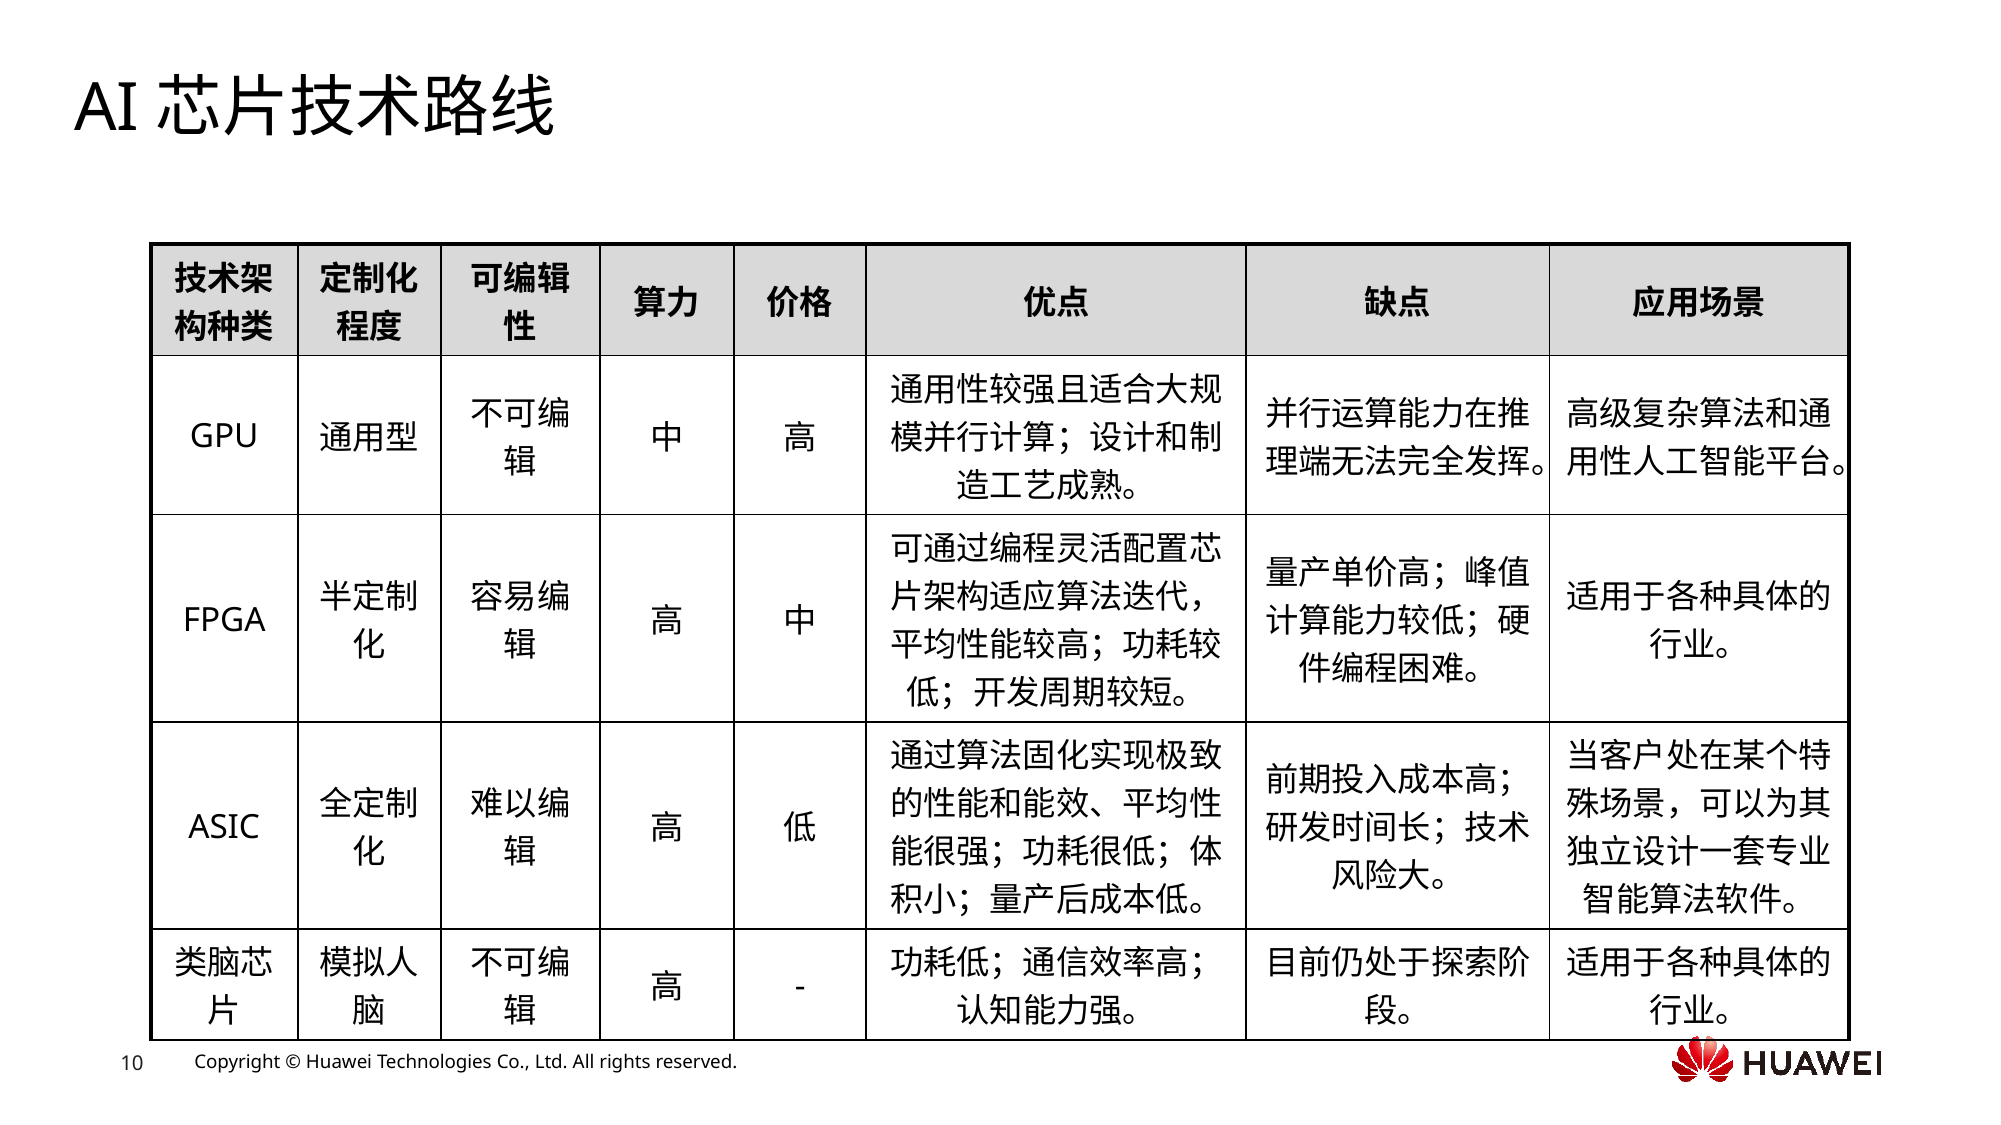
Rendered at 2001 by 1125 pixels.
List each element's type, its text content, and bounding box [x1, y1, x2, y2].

table_cell 模拟人脑 [299, 930, 440, 1039]
table_header 算力 [601, 246, 733, 355]
title AI芯片技术路线 [74, 73, 1928, 155]
table_cell 功耗低；通信效率高；认知能力强。 [867, 930, 1245, 1039]
table_header 应用场景 [1550, 246, 1847, 355]
table_cell ASIC [153, 723, 297, 928]
table_cell 通过算法固化实现极致的性能和能效、平均性能很强；功耗很低；体积小；量产后成本低。 [867, 723, 1245, 928]
table_cell 通用型 [299, 356, 440, 514]
table_header 价格 [735, 246, 865, 355]
table_cell 通用性较强且适合大规模并行计算；设计和制造工艺成熟。 [867, 356, 1245, 514]
table_cell 前期投入成本高；研发时间长；技术风险大。 [1247, 723, 1549, 928]
table_cell 适用于各种具体的行业。 [1550, 515, 1847, 721]
table_cell 可通过编程灵活配置芯片架构适应算法迭代，平均性能较高；功耗较低；开发周期较短。 [867, 515, 1245, 721]
table_header 优点 [867, 246, 1245, 355]
table_header 缺点 [1247, 246, 1549, 355]
table_header 定制化程度 [299, 246, 440, 355]
picture [1672, 1036, 1881, 1082]
table_cell 不可编辑 [442, 356, 599, 514]
table_cell 中 [735, 515, 865, 721]
table_cell 当客户处在某个特殊场景，可以为其独立设计一套专业智能算法软件。 [1550, 723, 1847, 928]
table_cell - [735, 930, 865, 1039]
table_cell 中 [601, 356, 733, 514]
table_cell 高 [601, 930, 733, 1039]
table_cell 半定制化 [299, 515, 440, 721]
table_cell 全定制化 [299, 723, 440, 928]
table_cell 并行运算能力在推理端无法完全发挥。 [1247, 356, 1549, 514]
table_cell 低 [735, 723, 865, 928]
table_header 技术架构种类 [153, 246, 297, 355]
table_cell 量产单价高；峰值计算能力较低；硬件编程困难。 [1247, 515, 1549, 721]
table_cell GPU [153, 356, 297, 514]
table_cell 高 [601, 515, 733, 721]
table_cell 不可编辑 [442, 930, 599, 1039]
table_cell 难以编辑 [442, 723, 599, 928]
table_header 可编辑性 [442, 246, 599, 355]
table_cell 高 [735, 356, 865, 514]
table_cell 适用于各种具体的行业。 [1550, 930, 1847, 1039]
table_cell 类脑芯片 [153, 930, 297, 1039]
table_cell FPGA [153, 515, 297, 721]
table_cell 高级复杂算法和通用性人工智能平台。 [1550, 356, 1847, 514]
table_cell 容易编辑 [442, 515, 599, 721]
table_cell 目前仍处于探索阶段。 [1247, 930, 1549, 1039]
table_cell 高 [601, 723, 733, 928]
